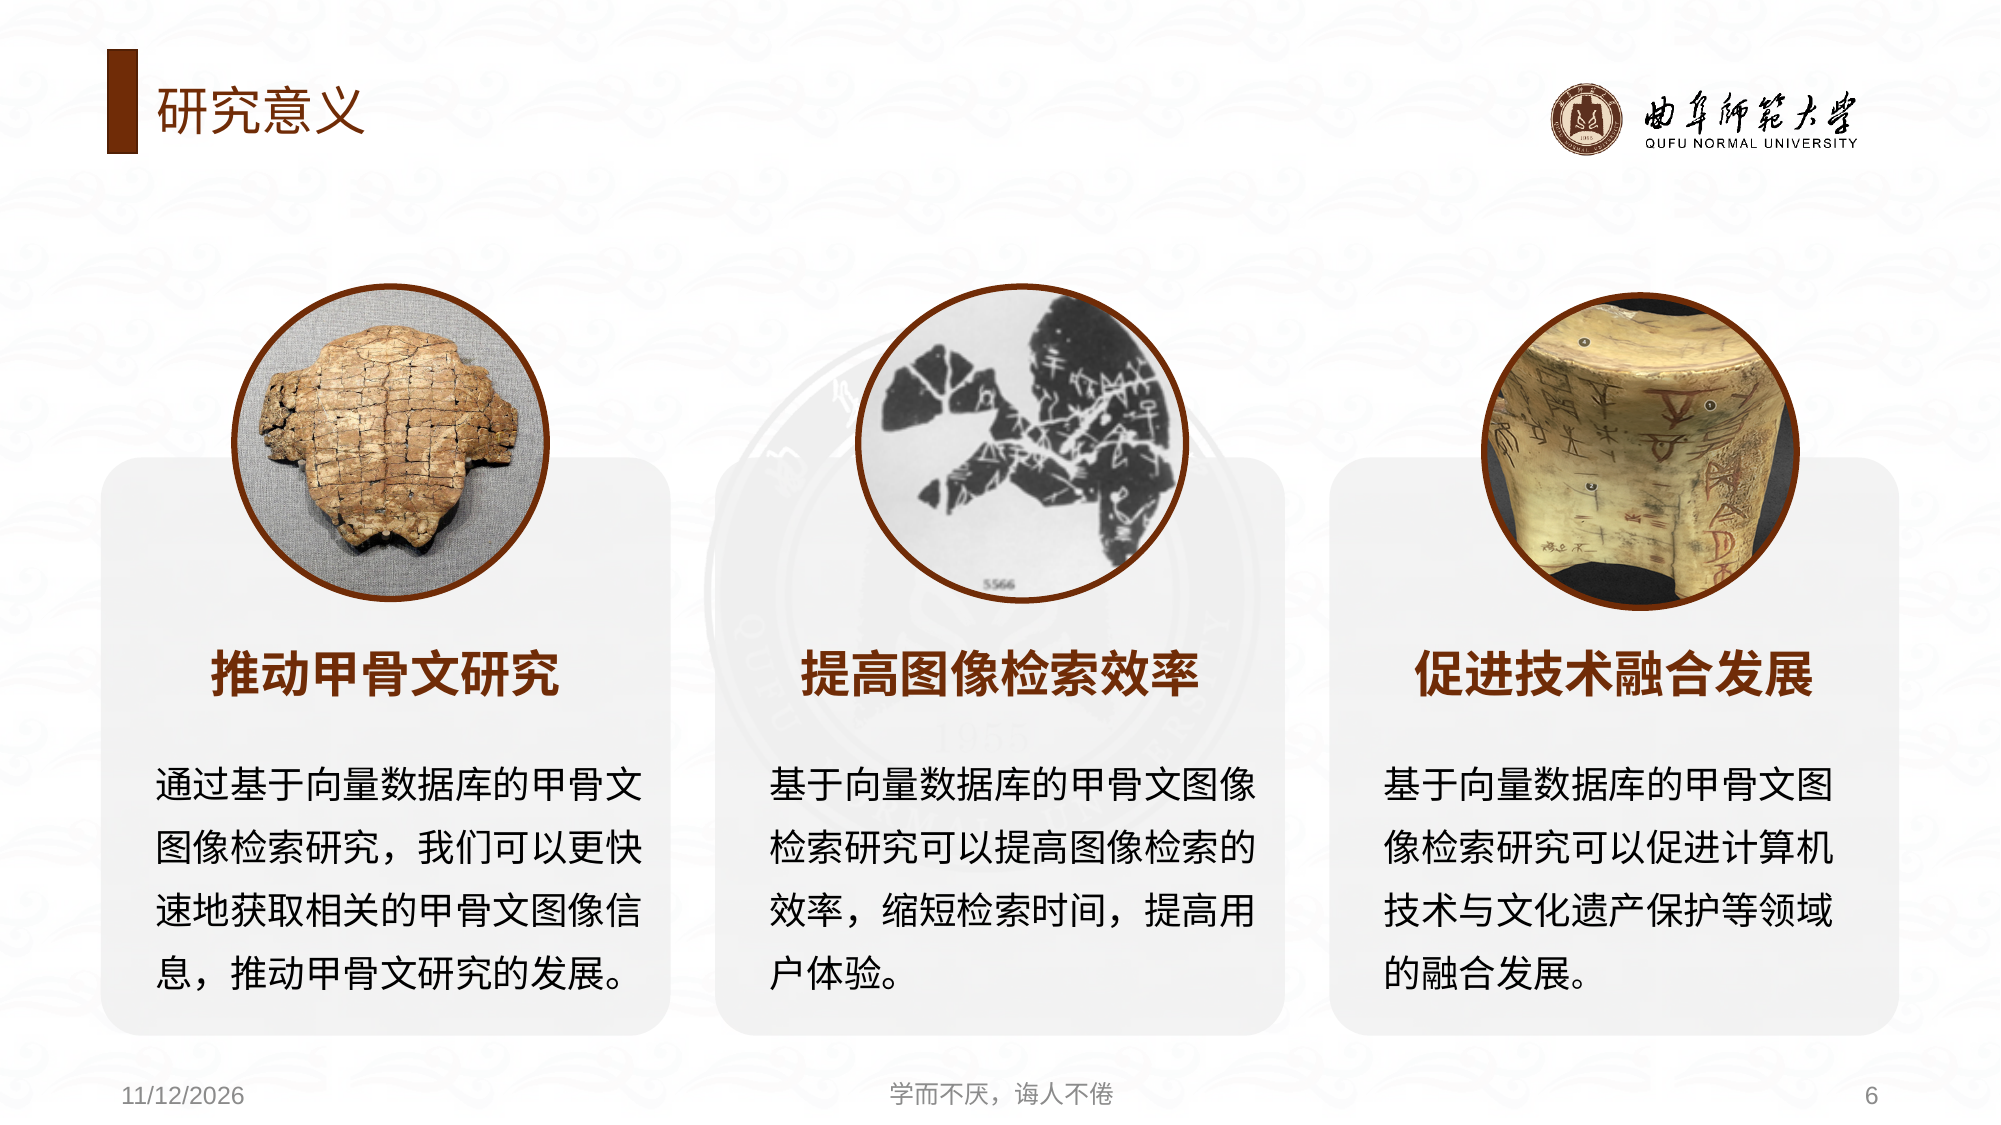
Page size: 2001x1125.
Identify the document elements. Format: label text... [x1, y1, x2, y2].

text_box 基于向量数据库的甲骨文图像检索研究可以提高图像检索的效率，缩短检索时间，提高用户体验。 [750, 733, 1307, 1074]
text_box [1329, 457, 1900, 1036]
slide_number 6 [1443, 1065, 1894, 1125]
picture [858, 286, 1187, 601]
title 研究意义 [141, 50, 878, 149]
text_box 促进技术融合发展 [1364, 616, 1864, 717]
text_box [715, 457, 1285, 1036]
footer 学而不厌，诲人不倦 [664, 1063, 1340, 1124]
text_box 提高图像检索效率 [750, 616, 1250, 717]
text_box 推动甲骨文研究 [136, 616, 635, 717]
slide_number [106, 1065, 557, 1125]
text_box [100, 457, 671, 1036]
text_box 基于向量数据库的甲骨文图像检索研究可以促进计算机技术与文化遗产保护等领域的融合发展。 [1364, 733, 1874, 1036]
picture [234, 286, 547, 599]
text_box 通过基于向量数据库的甲骨文图像检索研究，我们可以更快速地获取相关的甲骨文图像信息，推动甲骨文研究的发展。 [136, 733, 680, 1036]
picture [1484, 295, 1797, 608]
picture [1543, 75, 1894, 158]
